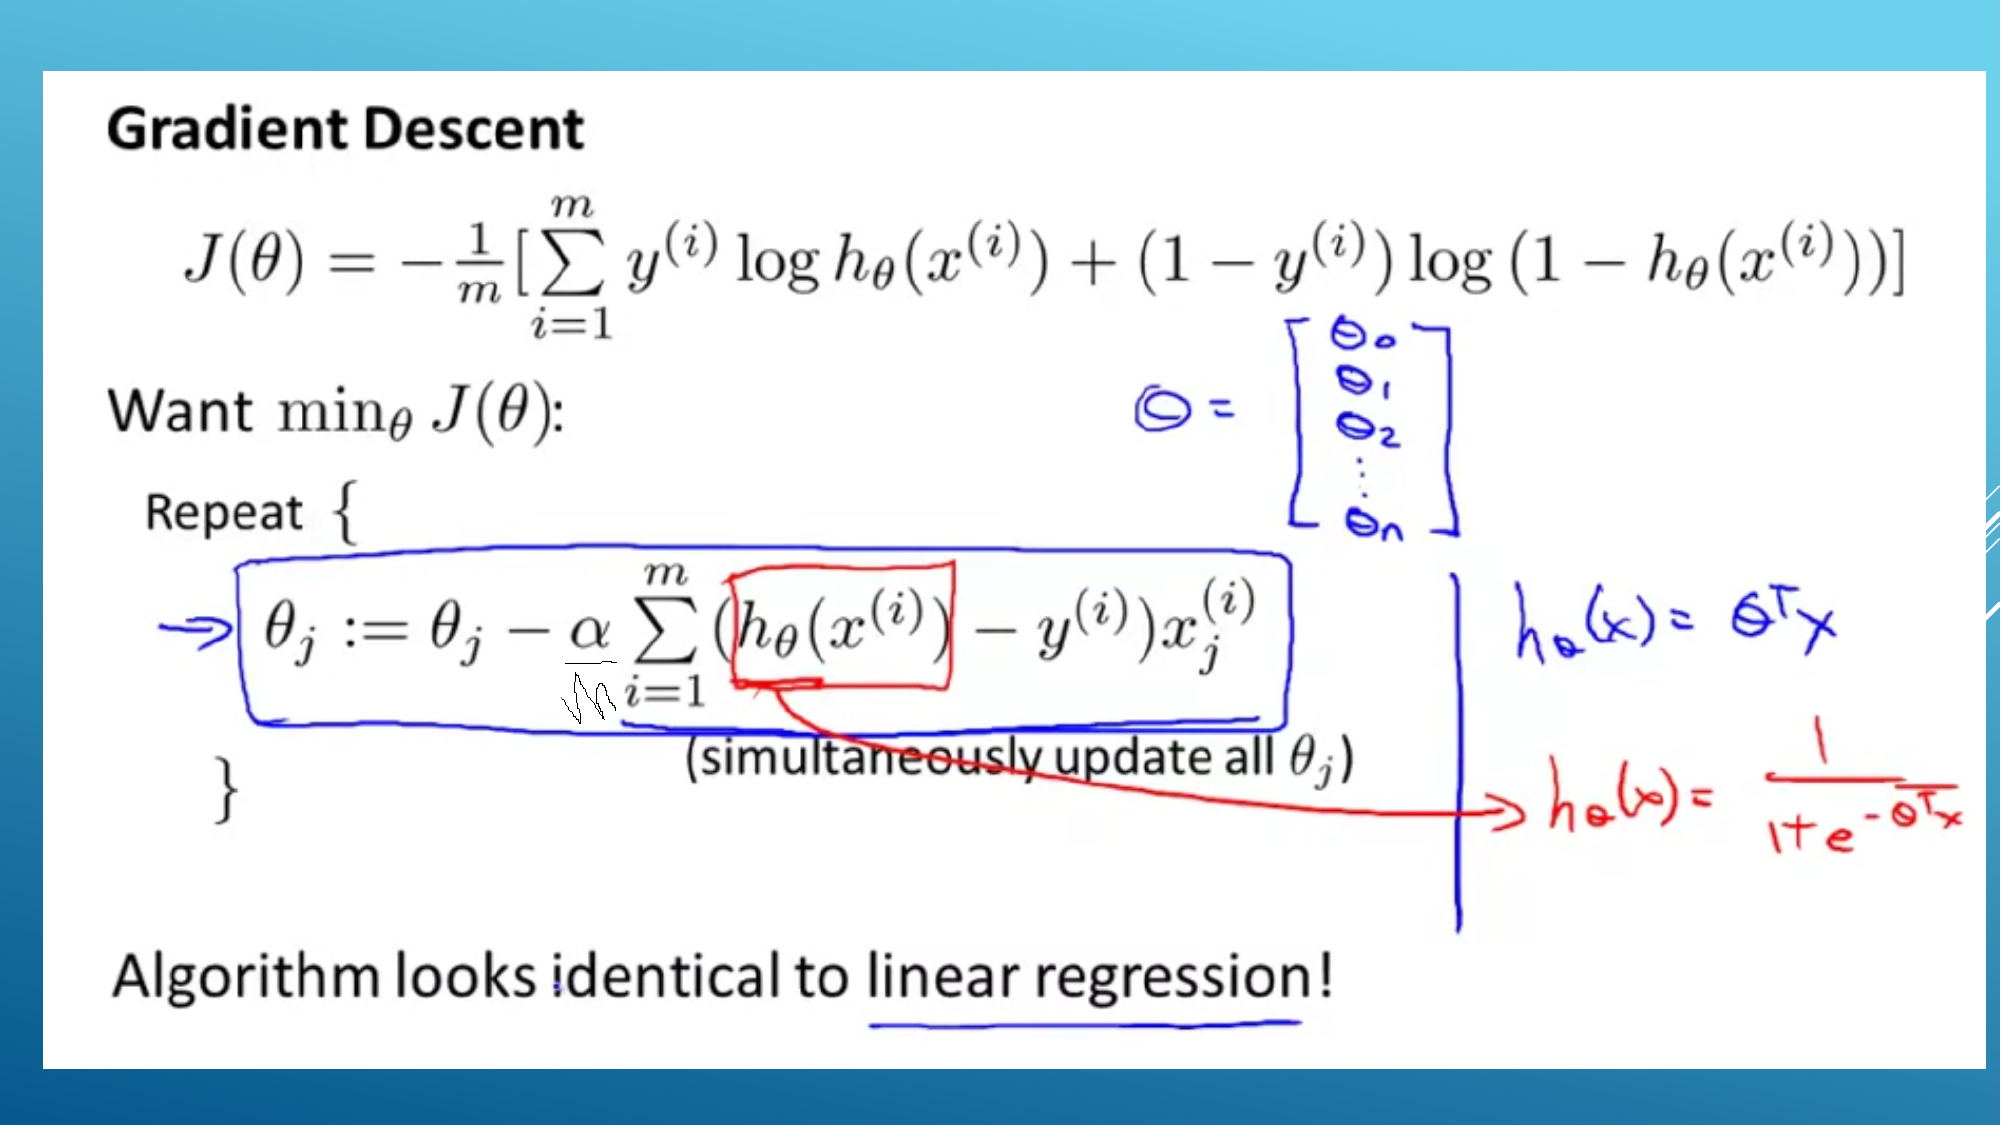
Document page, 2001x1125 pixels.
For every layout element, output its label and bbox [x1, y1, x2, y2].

picture [43, 71, 1987, 1069]
